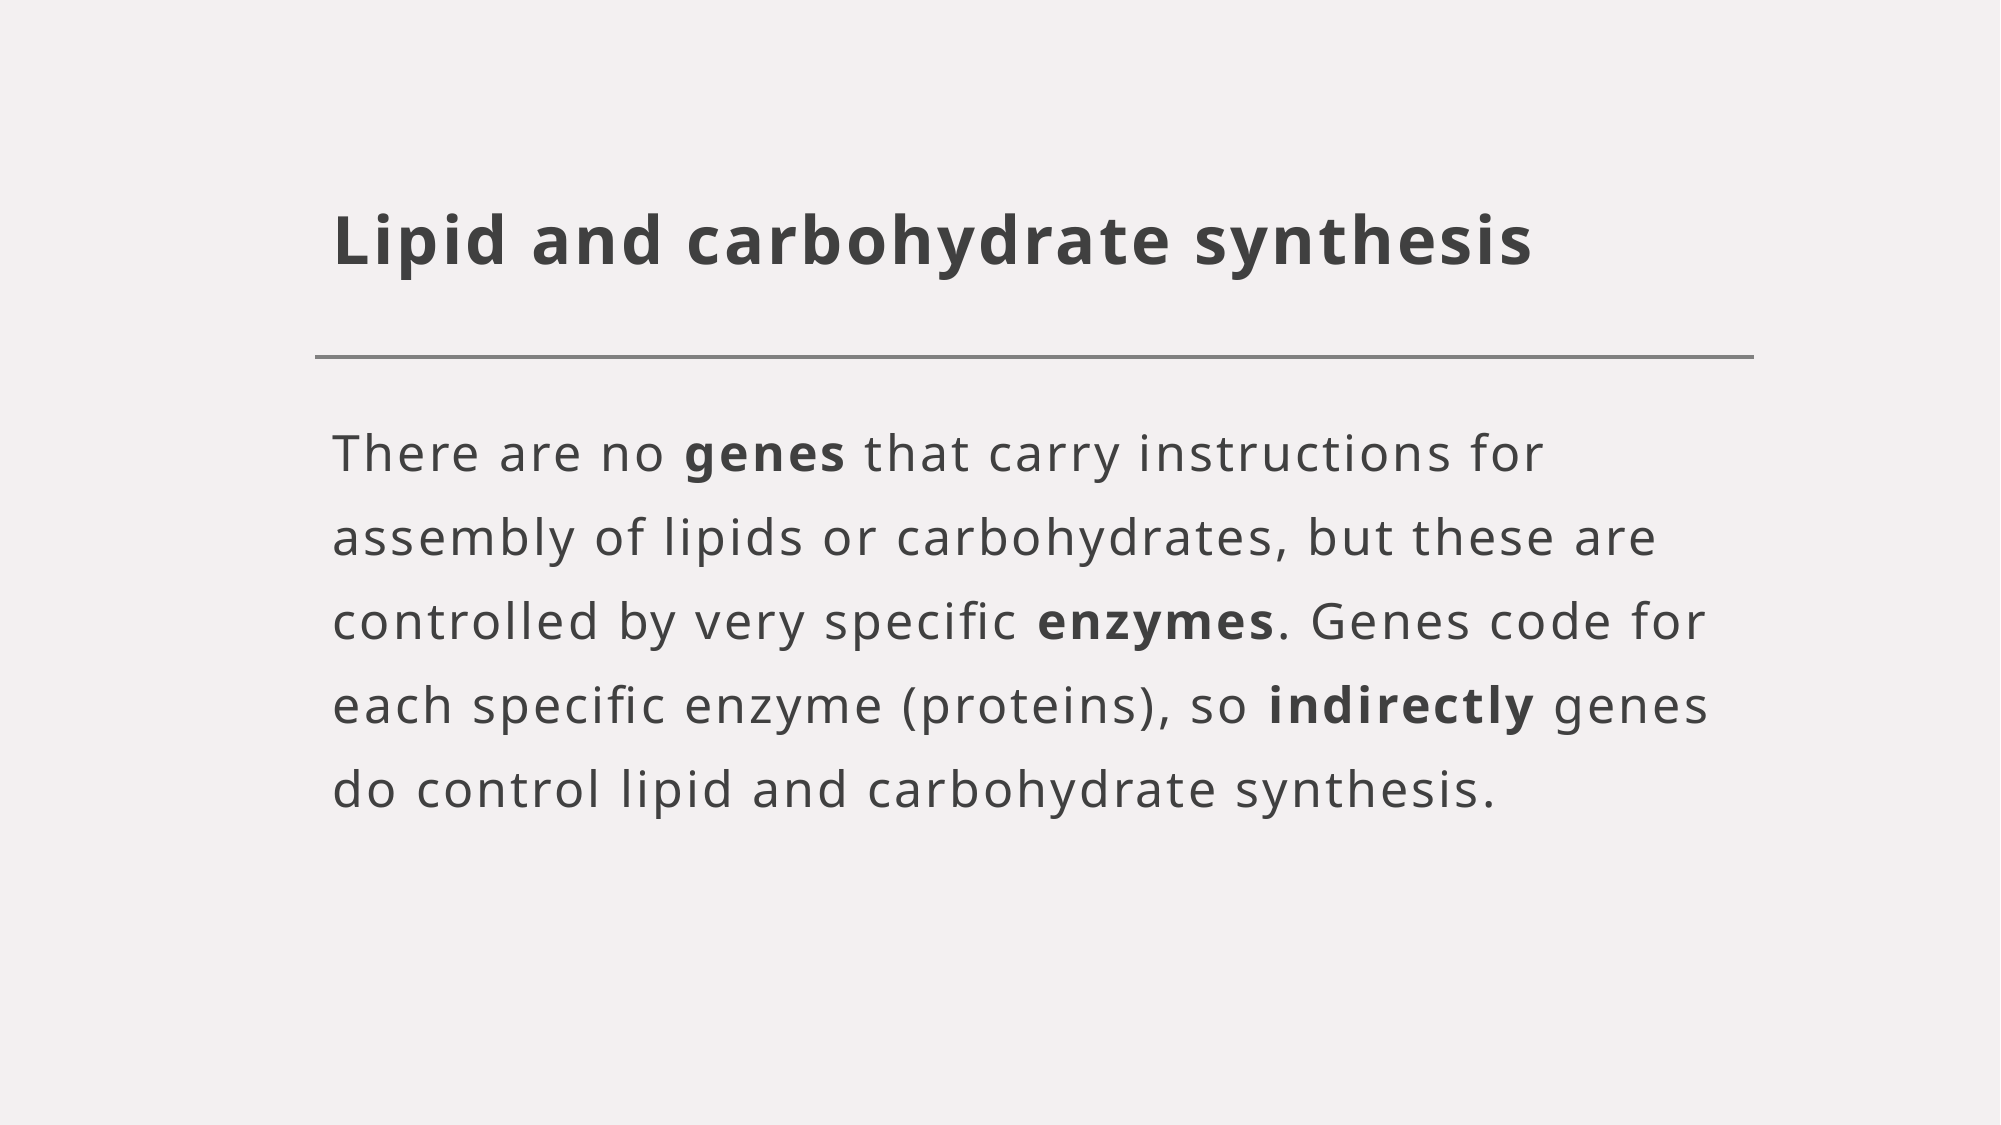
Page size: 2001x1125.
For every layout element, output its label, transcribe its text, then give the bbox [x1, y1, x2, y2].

list There are no genes that carry instructions for assembly of lipids or carbohydrates, but these are controlled by very specific enzymes. Genes code for each specific enzyme (proteins), so indirectly genes do control lipid and carbohydrate synthesis. [315, 379, 1754, 979]
title Lipid and carbohydrate synthesis [315, 72, 1754, 294]
